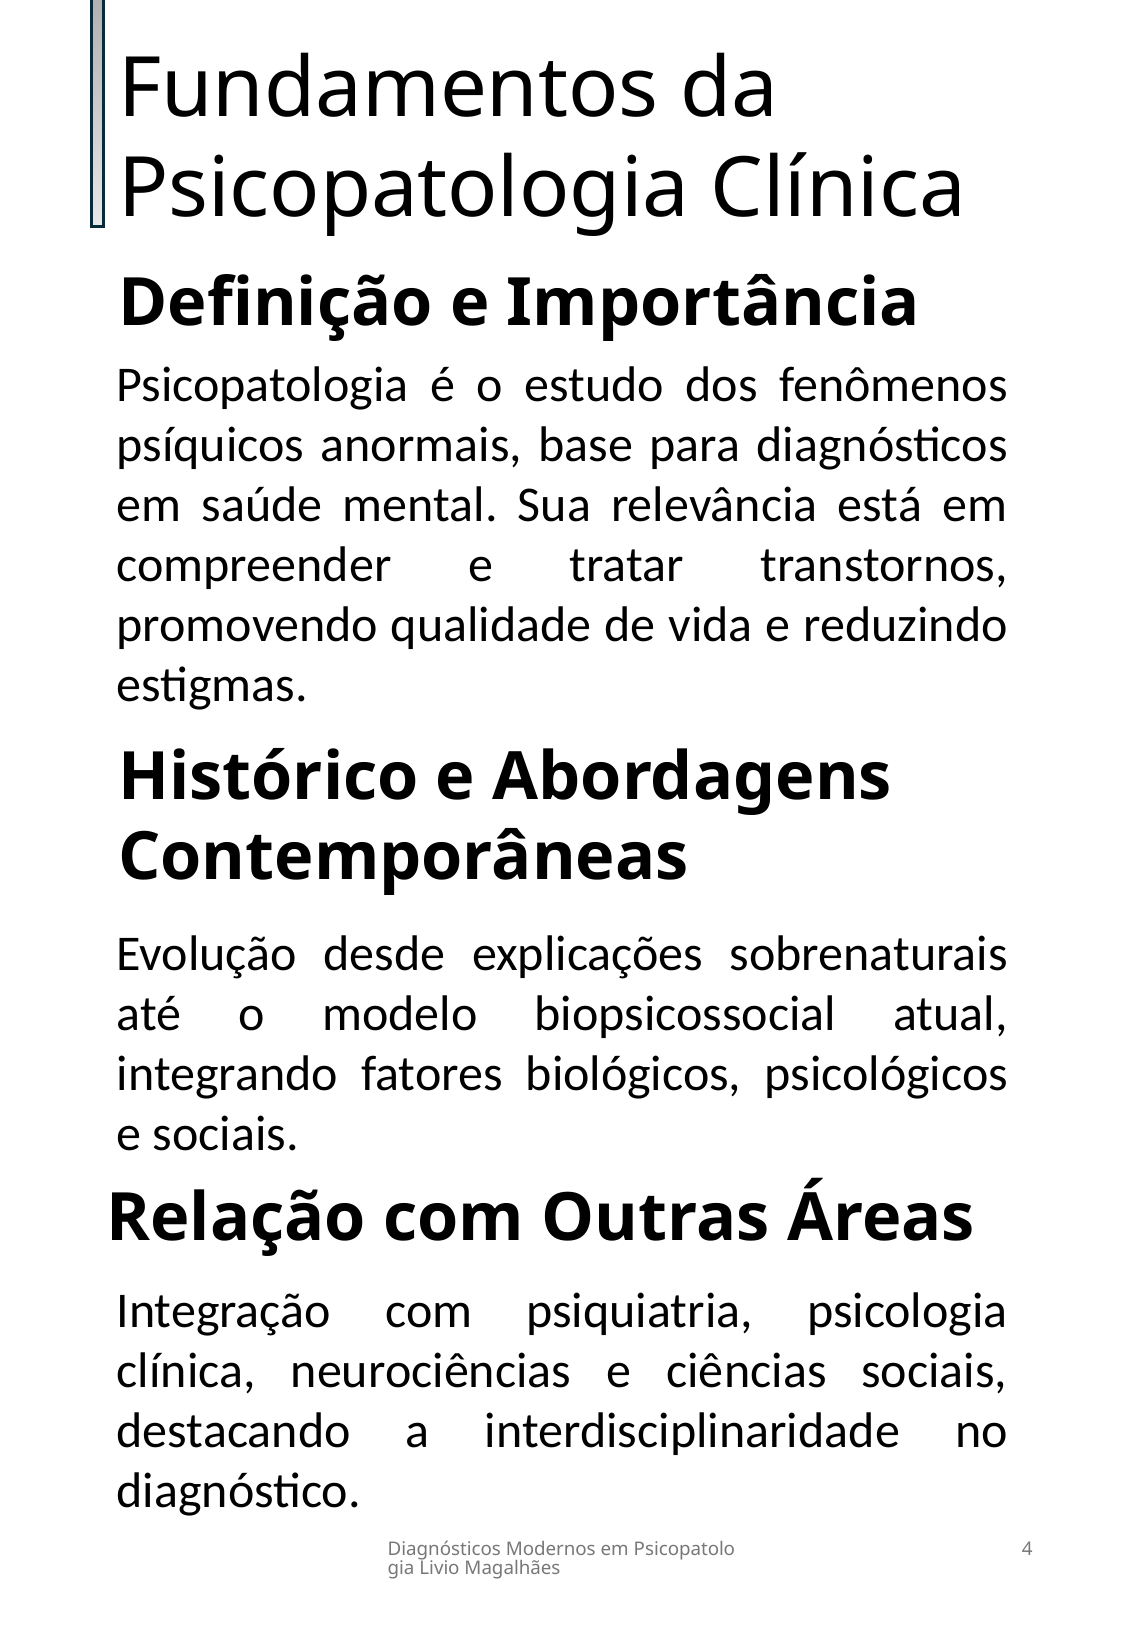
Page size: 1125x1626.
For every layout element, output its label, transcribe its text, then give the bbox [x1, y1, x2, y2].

text_box Relação com Outras Áreas [91, 1166, 1013, 1261]
footer Diagnósticos Modernos em Psicopatologia Livio Magalhães [372, 1506, 753, 1593]
text_box [90, 0, 105, 228]
text_box Definição e Importância [103, 251, 1025, 347]
text_box Fundamentos da Psicopatologia Clínica [103, 26, 1125, 241]
text_box Evolução desde explicações sobrenaturais até o modelo biopsicossocial atual, integrando fatores biológicos, psicológicos e sociais. [101, 912, 1023, 1168]
slide_number 4 [794, 1506, 1048, 1593]
text_box Psicopatologia é o estudo dos fenômenos psíquicos anormais, base para diagnósticos em saúde mental. Sua relevância está em compreender e tratar transtornos, promovendo qualidade de vida e reduzindo estigmas. [101, 344, 1023, 719]
text_box Integração com psiquiatria, psicologia clínica, neurociências e ciências sociais, destacando a interdisciplinaridade no diagnóstico. [101, 1269, 1023, 1525]
text_box Histórico e Abordagens Contemporâneas [103, 725, 1087, 900]
